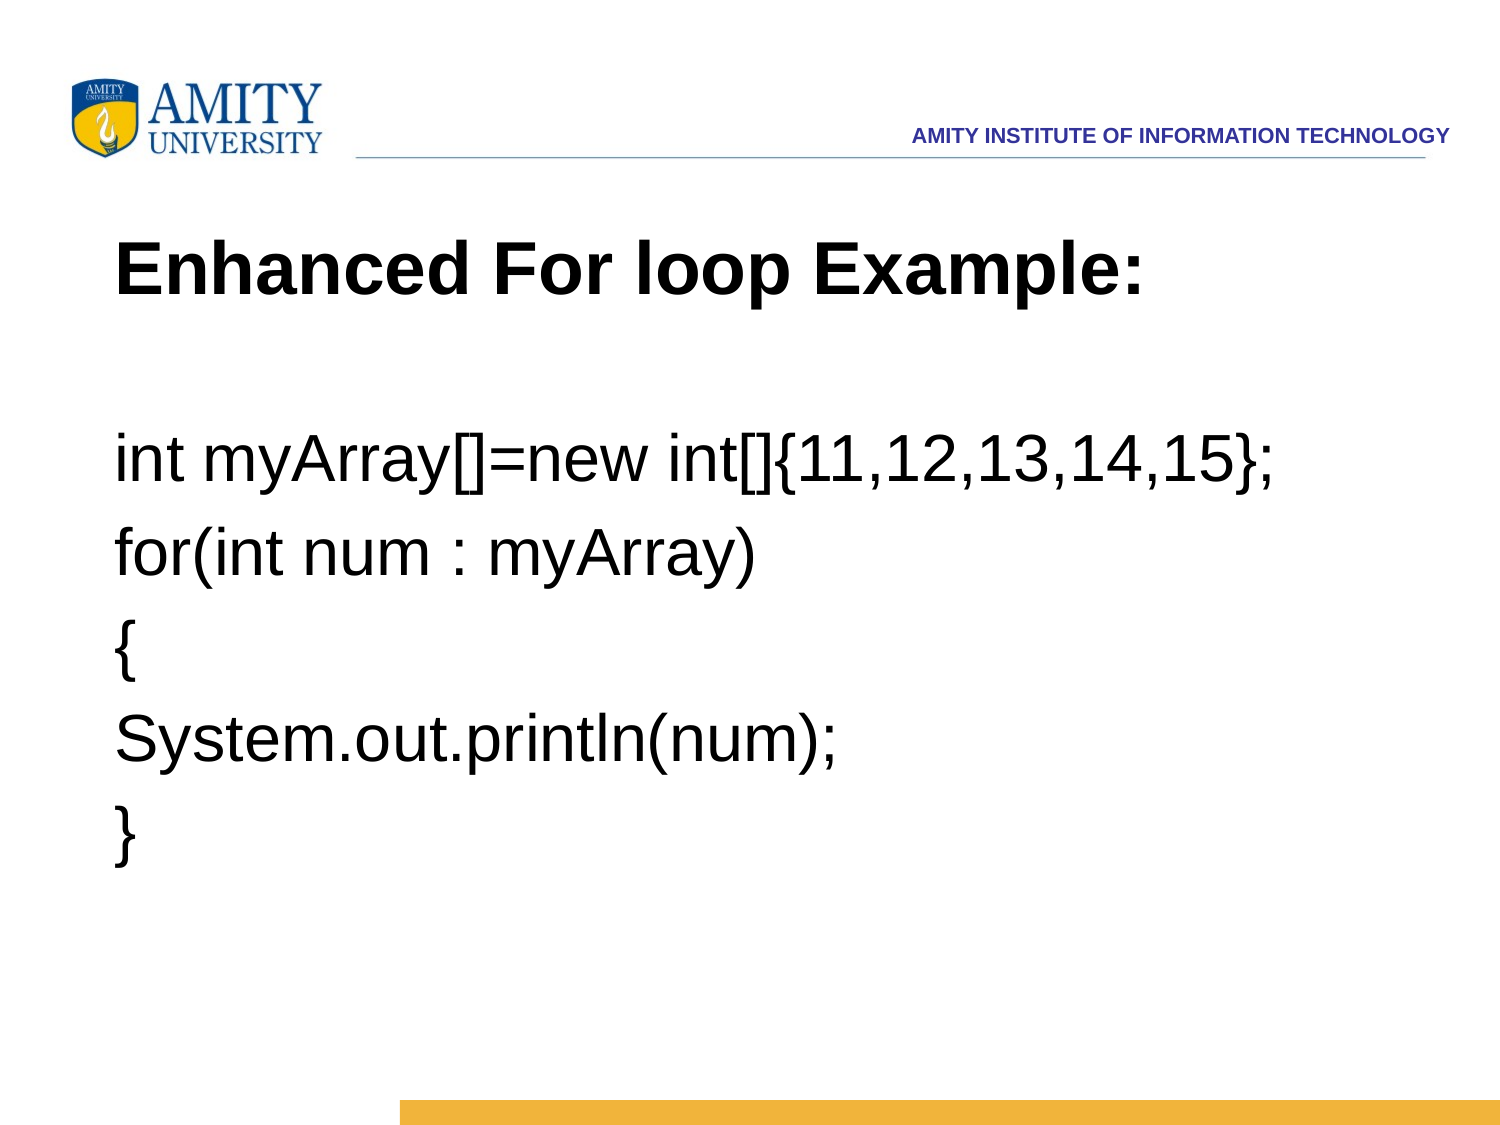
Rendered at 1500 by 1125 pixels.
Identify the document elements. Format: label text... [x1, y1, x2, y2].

list int myArray[]=new int[]{11,12,13,14,15}; for(int num : myArray) { System.out.println(num); } [99, 407, 1394, 933]
title Enhanced For loop Example: [99, 212, 1394, 407]
picture [0, 0, 1500, 188]
